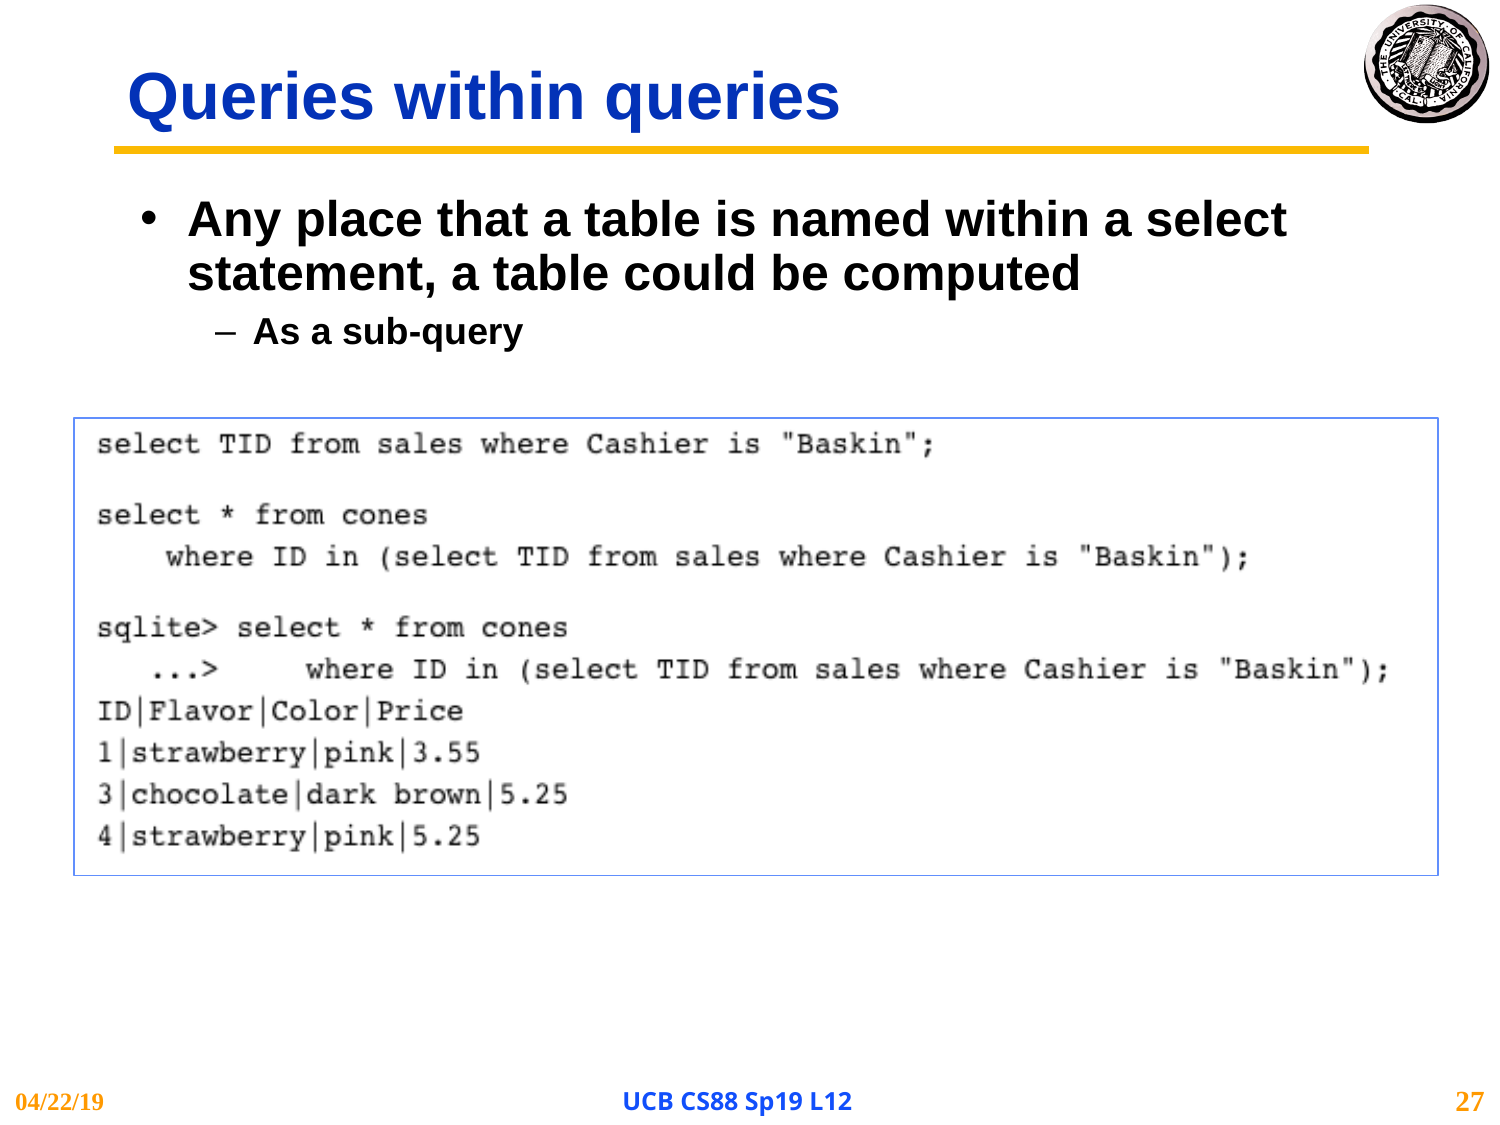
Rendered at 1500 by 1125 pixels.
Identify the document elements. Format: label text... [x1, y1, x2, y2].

title Queries within queries [112, 37, 1375, 159]
picture [74, 418, 1438, 876]
footer UCB CS88 Sp19 L12 [500, 1074, 975, 1125]
slide_number 27 [1412, 1074, 1500, 1125]
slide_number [0, 1074, 250, 1125]
list Any place that a table is named within a select statement, a table could be computed As a sub-query [125, 185, 1375, 388]
picture [1350, 0, 1500, 127]
